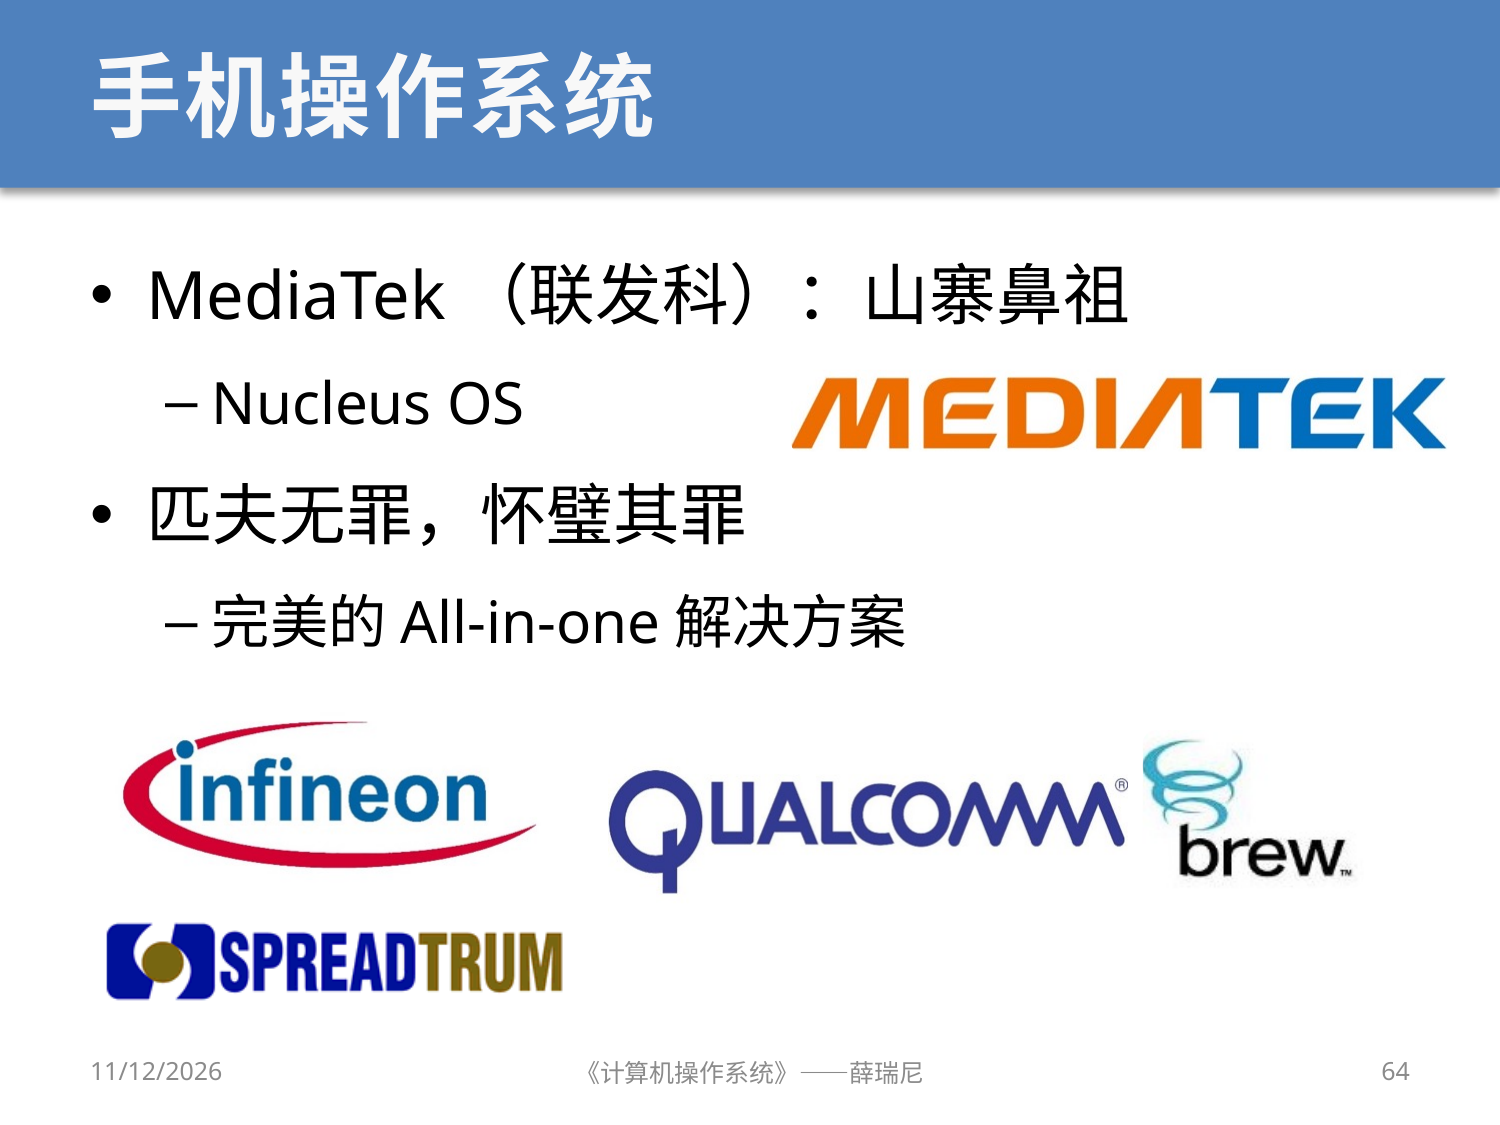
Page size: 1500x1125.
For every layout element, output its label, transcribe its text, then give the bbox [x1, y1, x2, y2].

picture [791, 369, 1451, 452]
picture [1142, 729, 1365, 889]
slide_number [75, 1042, 425, 1103]
title 手机操作系统 [75, 0, 1425, 188]
picture [103, 907, 580, 1018]
footer 《计算机操作系统》——薛瑞尼 [512, 1042, 988, 1103]
picture [103, 688, 544, 893]
list MediaTek（联发科）：山寨鼻祖 Nucleus OS 匹夫无罪，怀璧其罪 完美的All-in-one解决方案 [75, 221, 1425, 1021]
picture [607, 742, 1128, 921]
slide_number 64 [1074, 1042, 1425, 1103]
